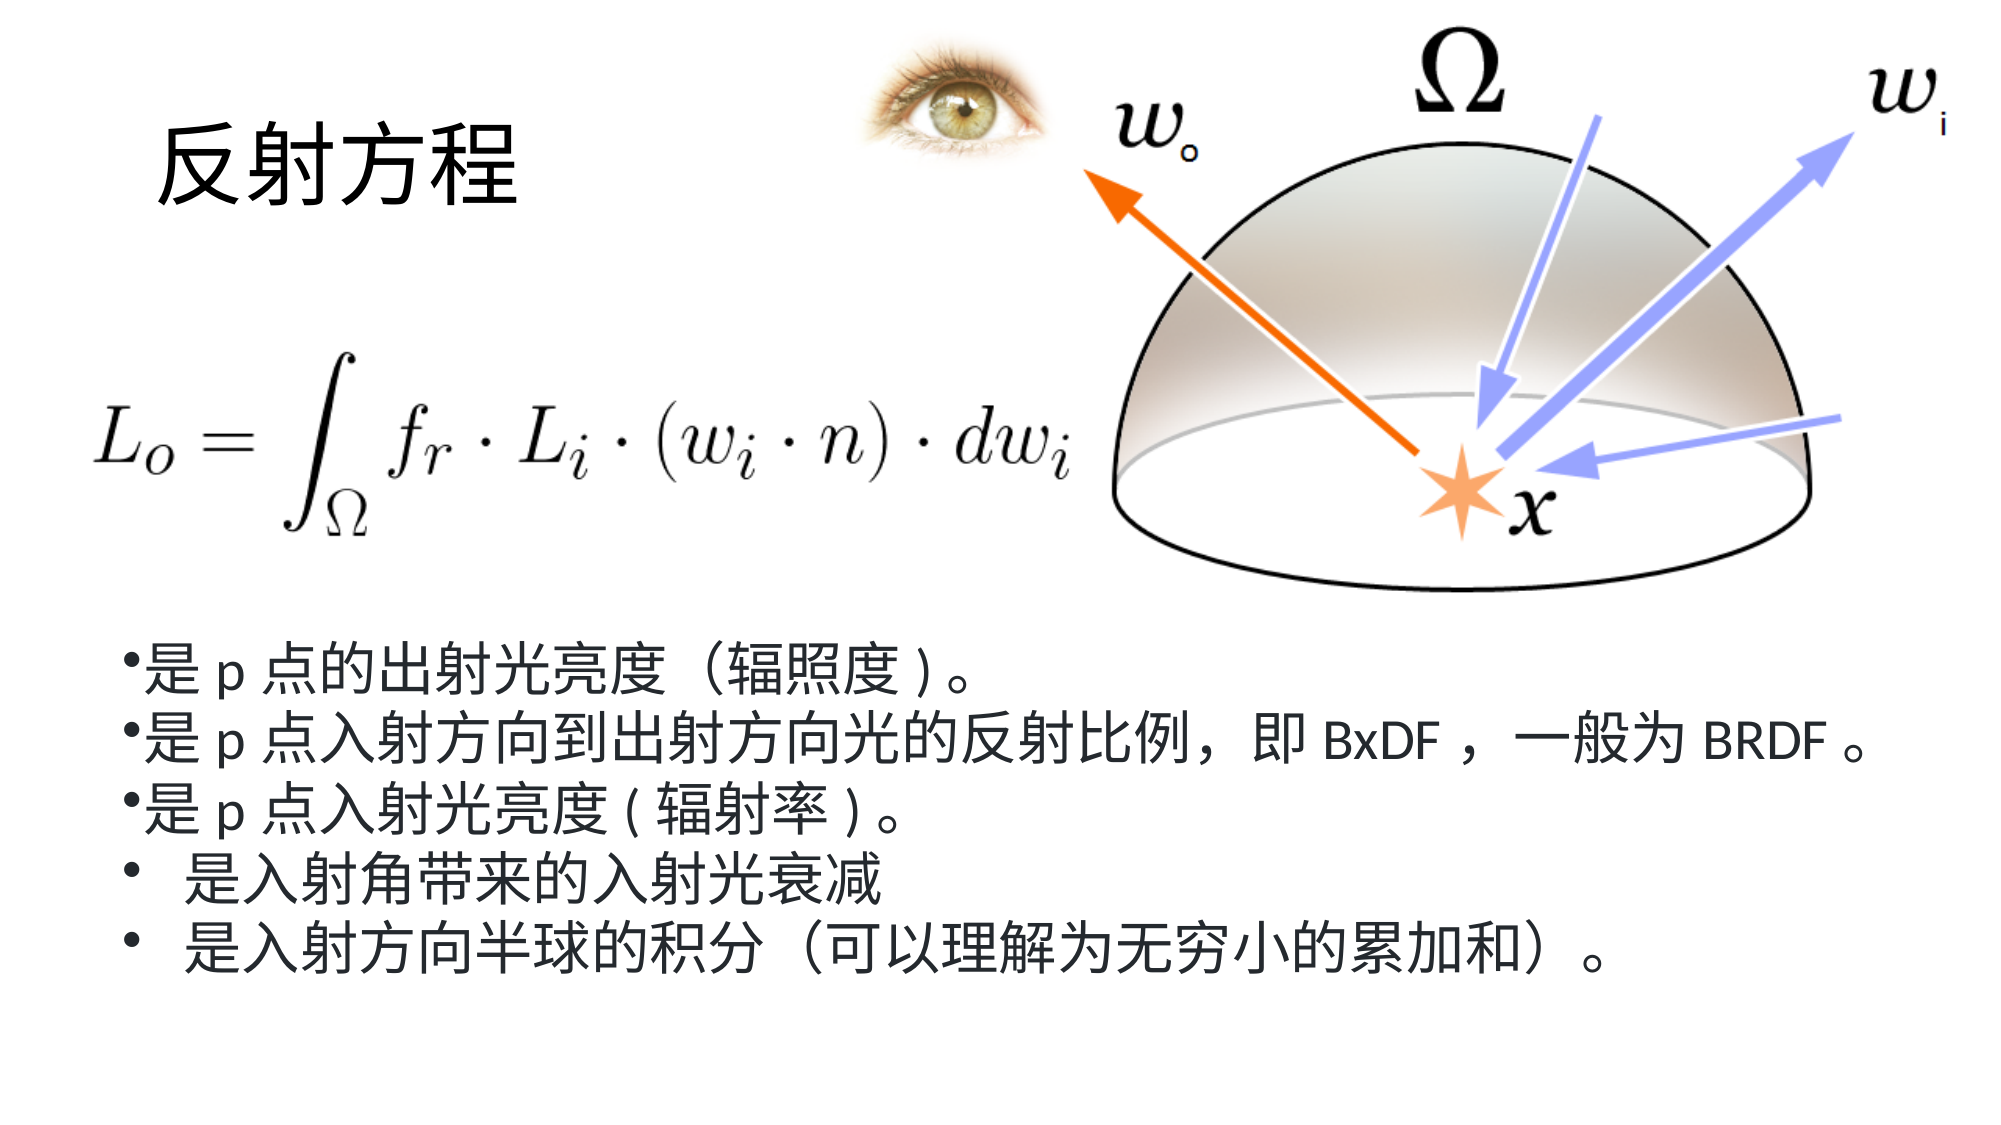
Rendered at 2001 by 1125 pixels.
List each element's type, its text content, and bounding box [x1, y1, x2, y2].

title 反射方程 [138, 60, 845, 278]
picture [23, 4, 2000, 597]
